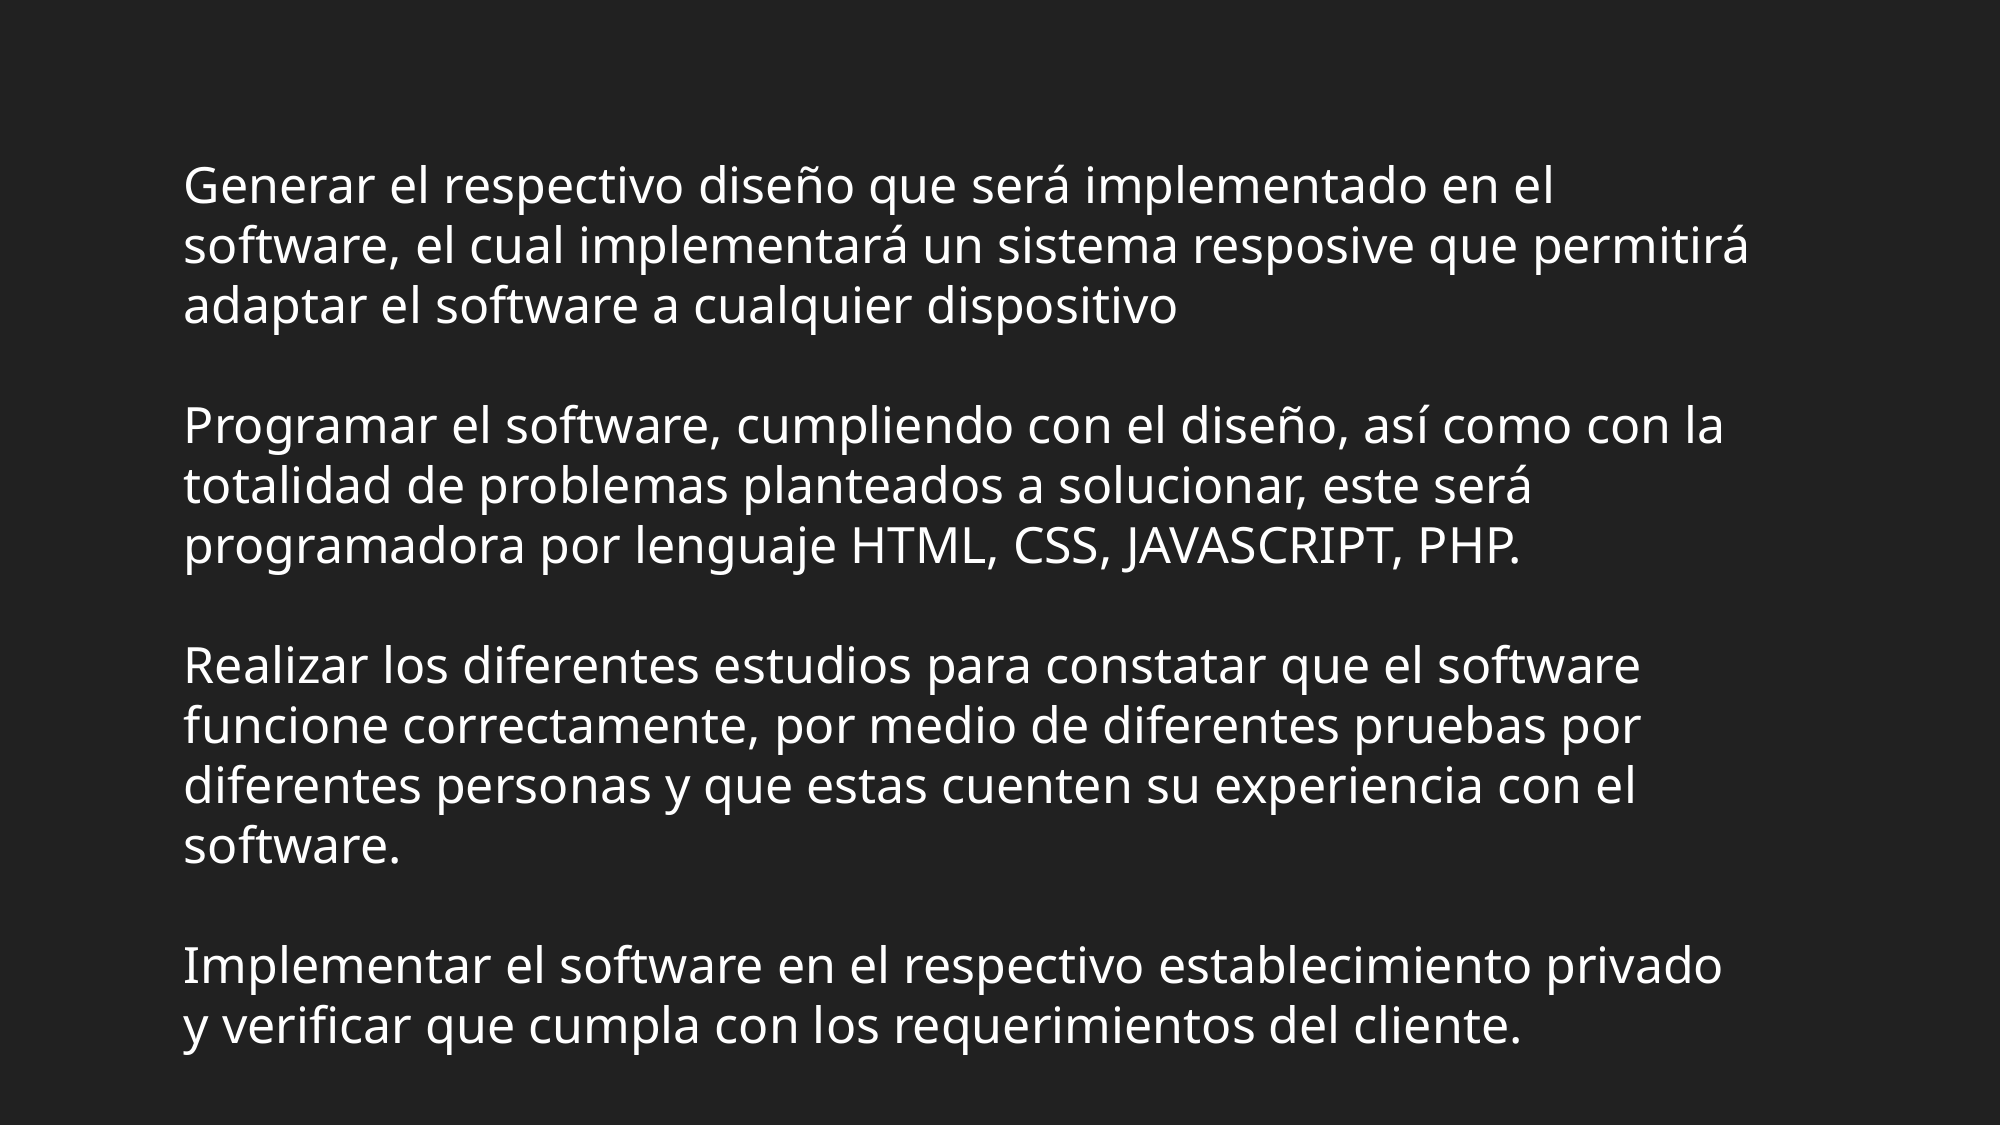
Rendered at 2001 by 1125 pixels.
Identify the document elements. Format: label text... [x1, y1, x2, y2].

text_box Generar el respectivo diseño que será implementado en el software, el cual implementará un sistema resposive que permitirá adaptar el software a cualquier dispositivo Programar el software, cumpliendo con el diseño, así como con la totalidad de problemas planteados a solucionar, este será programadora por lenguaje HTML, CSS, JAVASCRIPT, PHP. Realizar los diferentes estudios para constatar que el software funcione correctamente, por medio de diferentes pruebas por diferentes personas y que estas cuenten su experiencia con el software. Implementar el software en el respectivo establecimiento privado y verificar que cumpla con los requerimientos del cliente. [169, 145, 1777, 1061]
